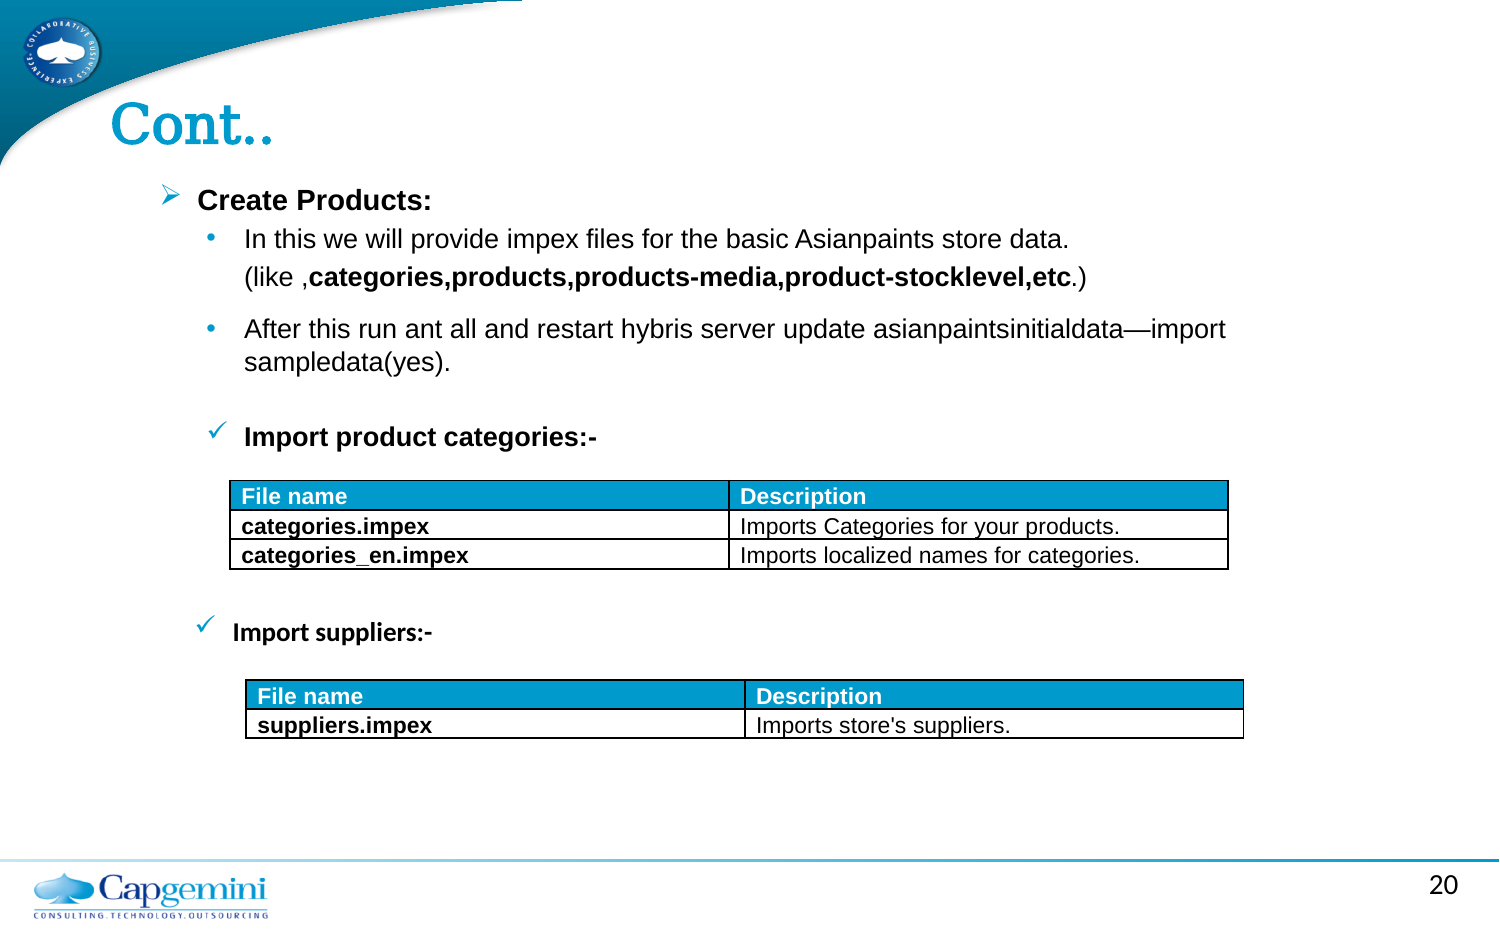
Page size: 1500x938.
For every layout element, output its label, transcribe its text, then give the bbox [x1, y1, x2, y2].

table_cell categories_en.impex [231, 540, 728, 568]
title Cont.. [0, 0, 1500, 163]
slide_number 20 [1423, 870, 1464, 901]
text_box Create Products: In this we will provide impex files for the basic Asianpaints store data. (like ,categories,products,products-media,product-stocklevel,etc.) After this run ant all and restart hybris server update asianpaintsinitialdata—import sampledata(yes). Import product categories:- [82, 175, 1395, 824]
table_header Description [746, 681, 1243, 708]
table_header Description [730, 481, 1227, 509]
text_box Import suppliers:- [117, 609, 1430, 668]
table_cell Imports store's suppliers. [746, 710, 1243, 737]
table_header File name [247, 681, 744, 708]
table_cell Imports Categories for your products. [730, 511, 1227, 538]
picture [32, 872, 269, 919]
table_cell categories.impex [231, 511, 728, 538]
table_cell suppliers.impex [247, 710, 744, 737]
table_header File name [231, 481, 728, 509]
table_cell Imports localized names for categories. [730, 540, 1227, 568]
